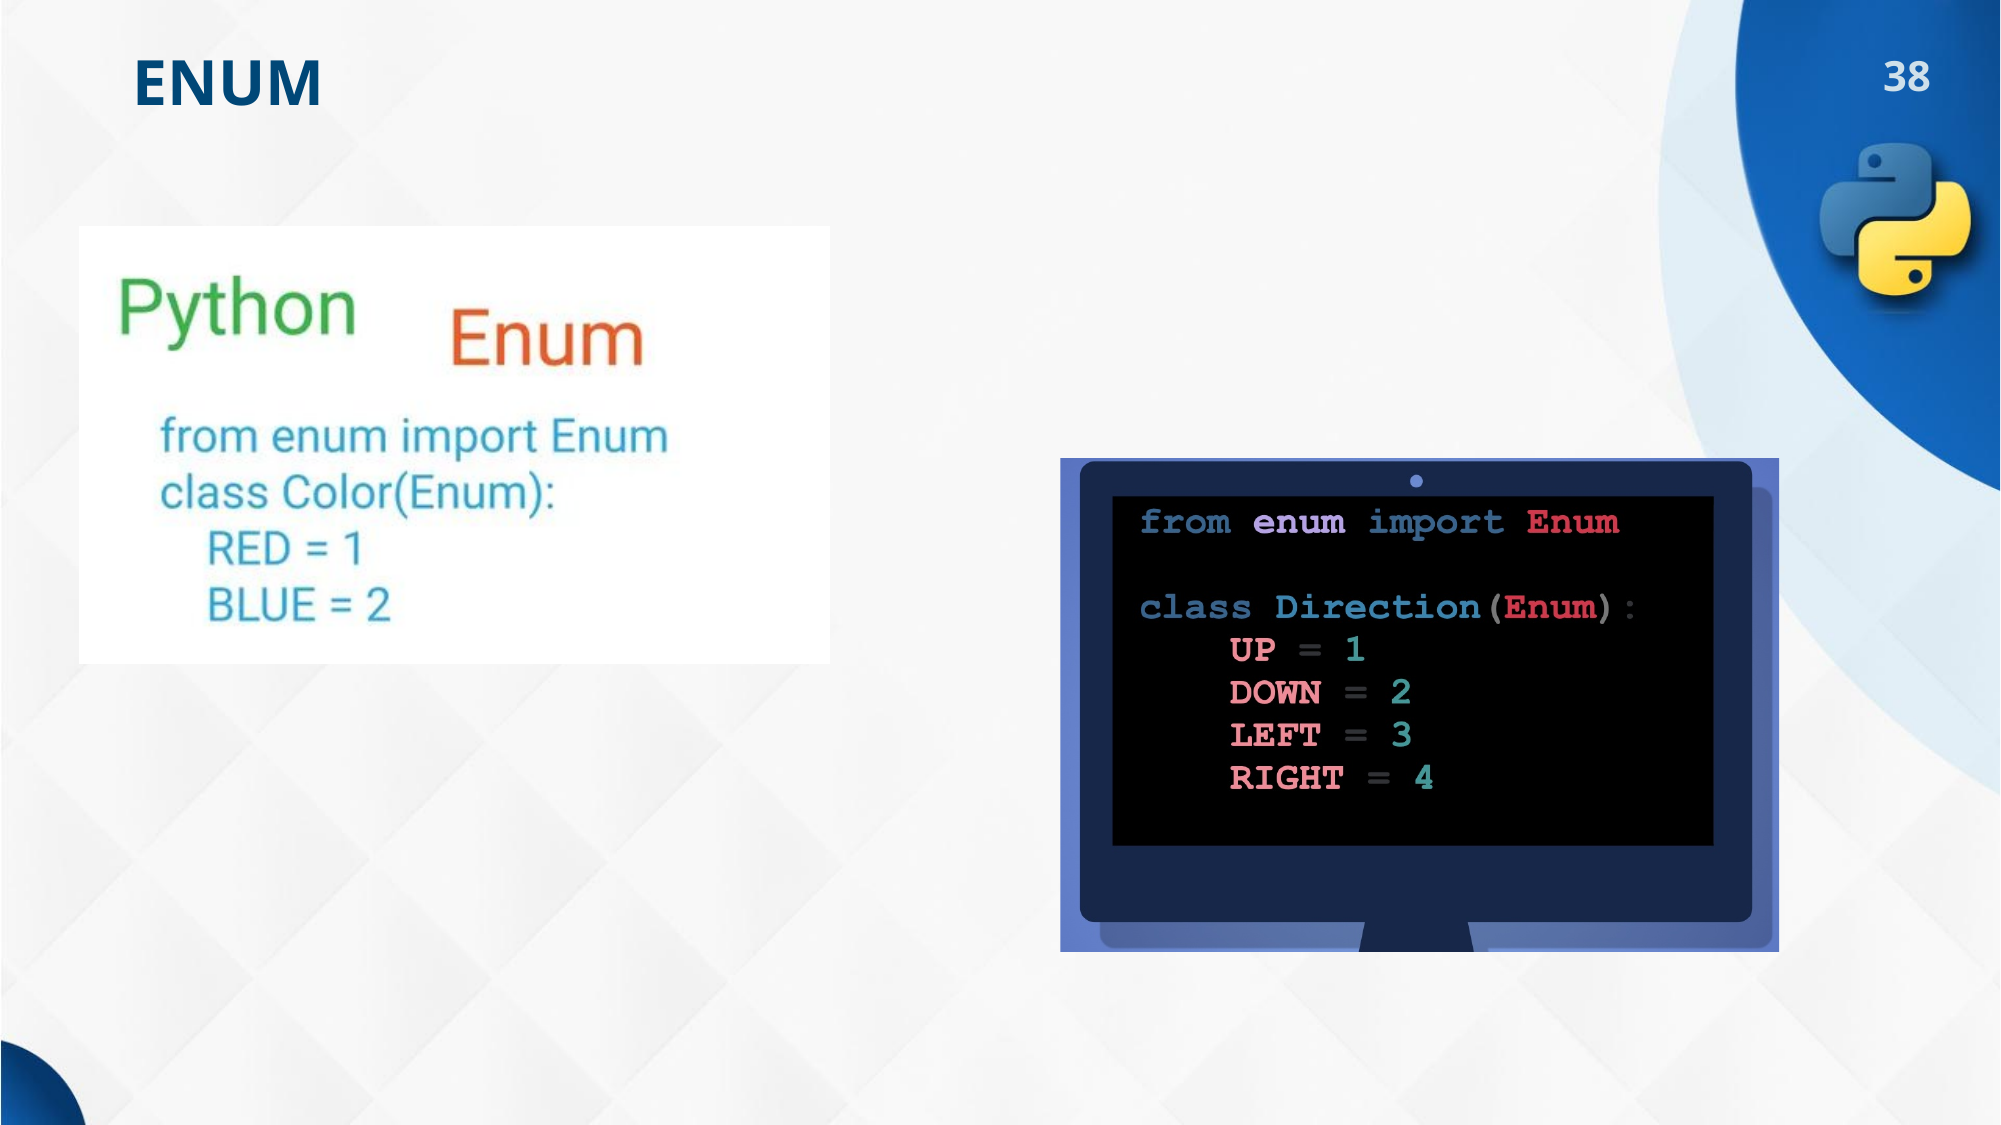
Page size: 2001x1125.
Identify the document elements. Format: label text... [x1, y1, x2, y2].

title ENUM [117, 35, 1605, 136]
picture [0, 0, 2001, 1125]
